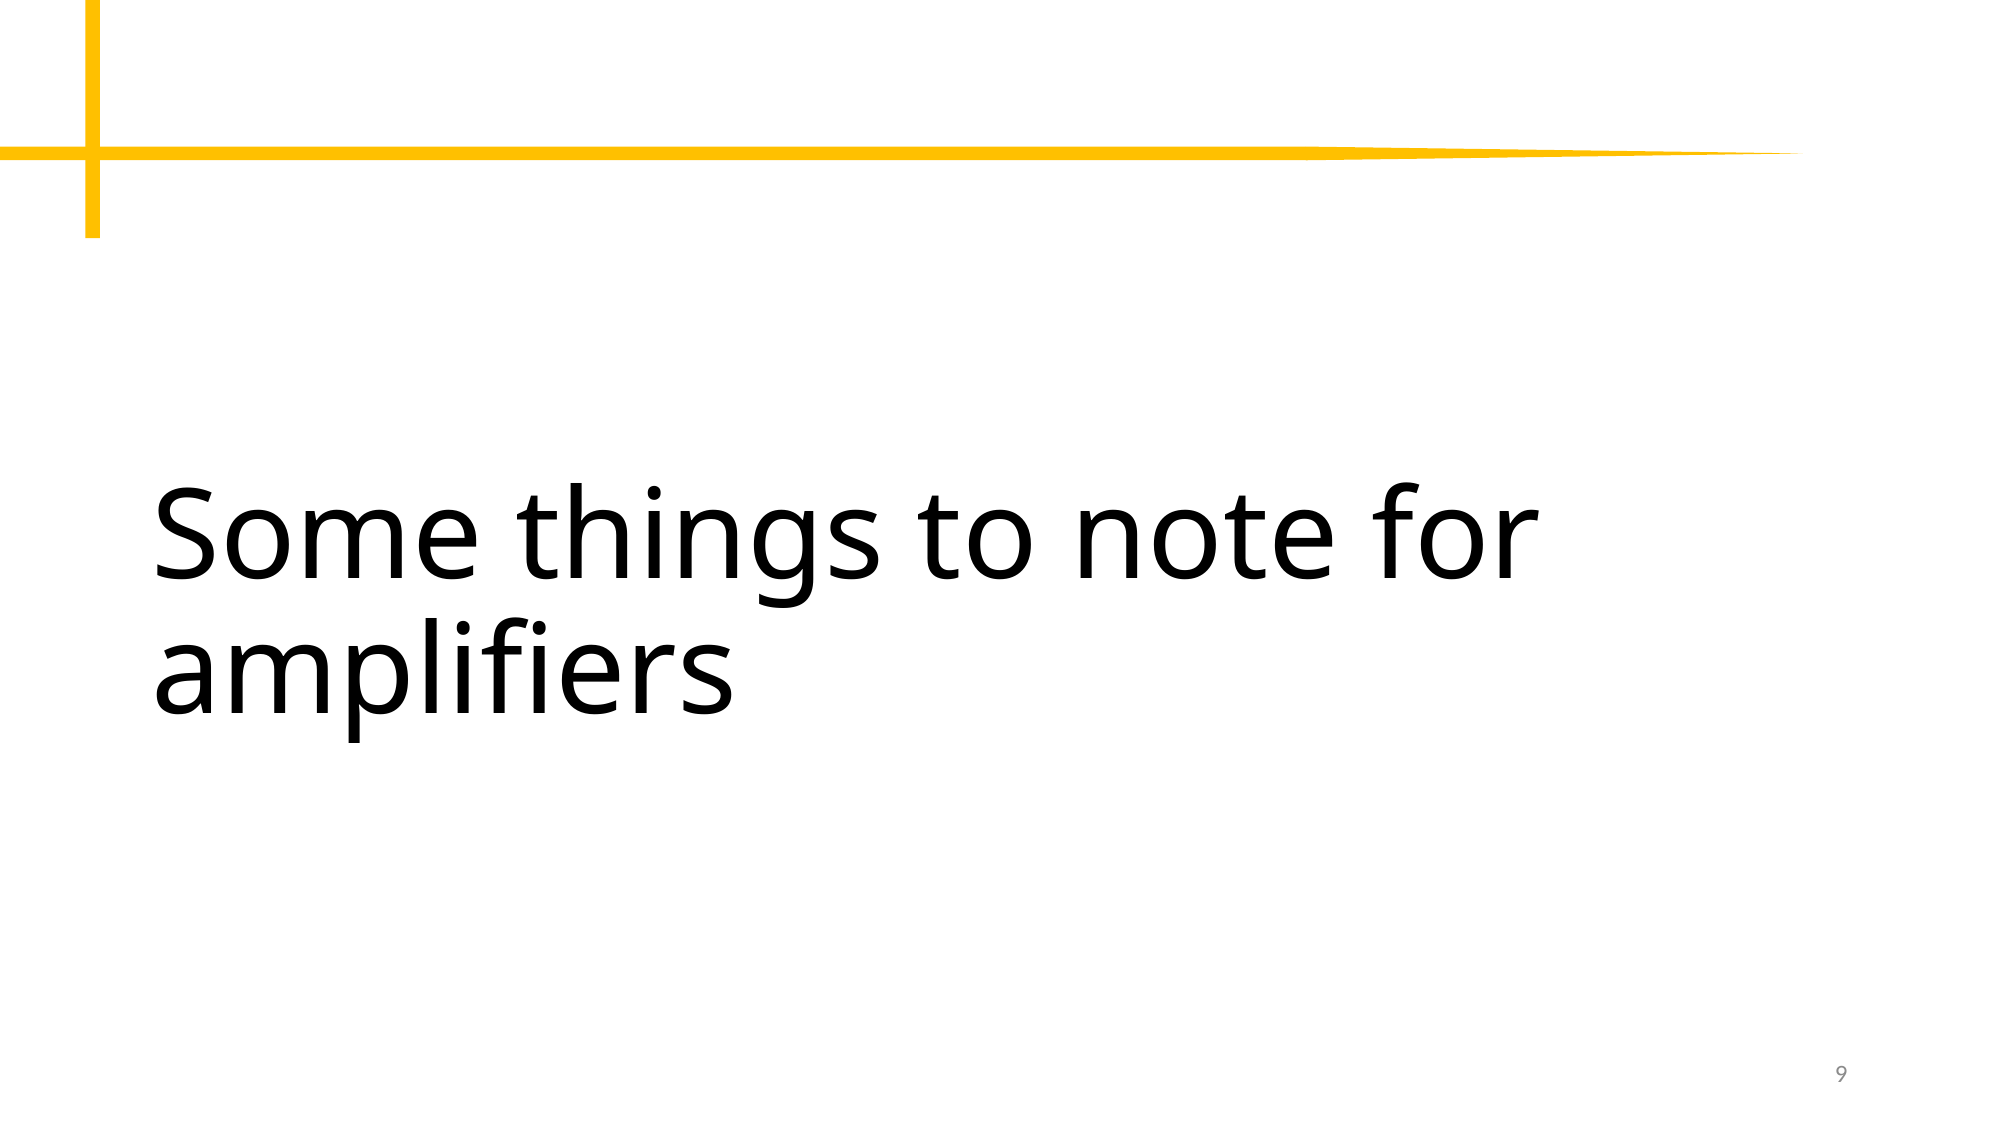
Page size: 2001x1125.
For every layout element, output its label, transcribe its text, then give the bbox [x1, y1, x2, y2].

title Some things to note for amplifiers [136, 280, 1862, 749]
slide_number 9 [1412, 1042, 1863, 1103]
